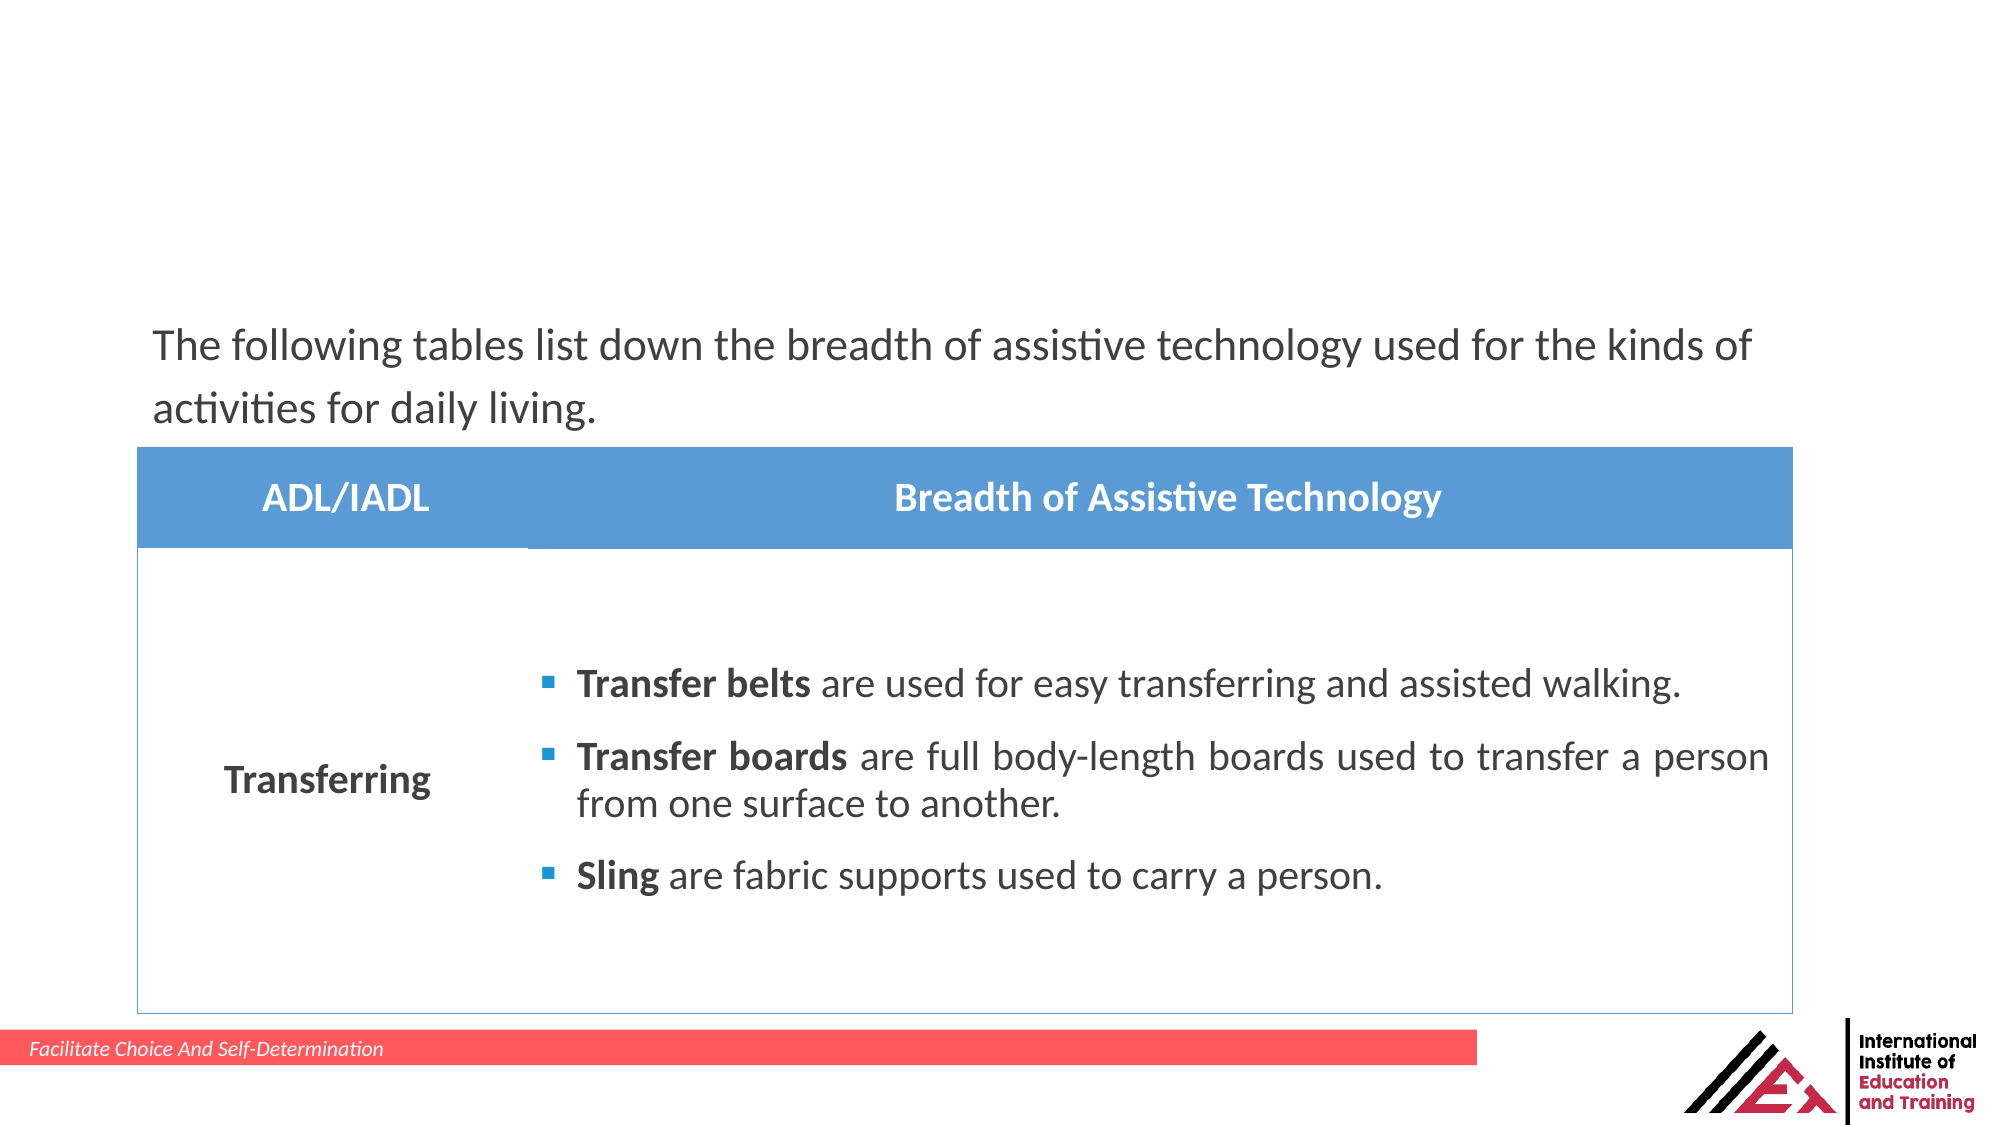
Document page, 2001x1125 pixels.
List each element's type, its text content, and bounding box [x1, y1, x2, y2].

list The following tables list down the breadth of assistive technology used for the kinds of activities for daily living. [137, 299, 1793, 447]
text_box Facilitate Choice And Self-Determination [0, 1029, 1478, 1066]
table_cell Transferring [138, 548, 528, 1013]
table_header ADL/IADL [138, 448, 528, 548]
picture [1683, 1018, 1976, 1125]
table_header Breadth of Assistive Technology [528, 448, 1792, 548]
table_cell Transfer belts are used for easy transferring and assisted walking. Transfer boards are full body-length boards used to transfer a person from one surface to another. Sling are fabric supports used to carry a person. [528, 549, 1792, 1013]
